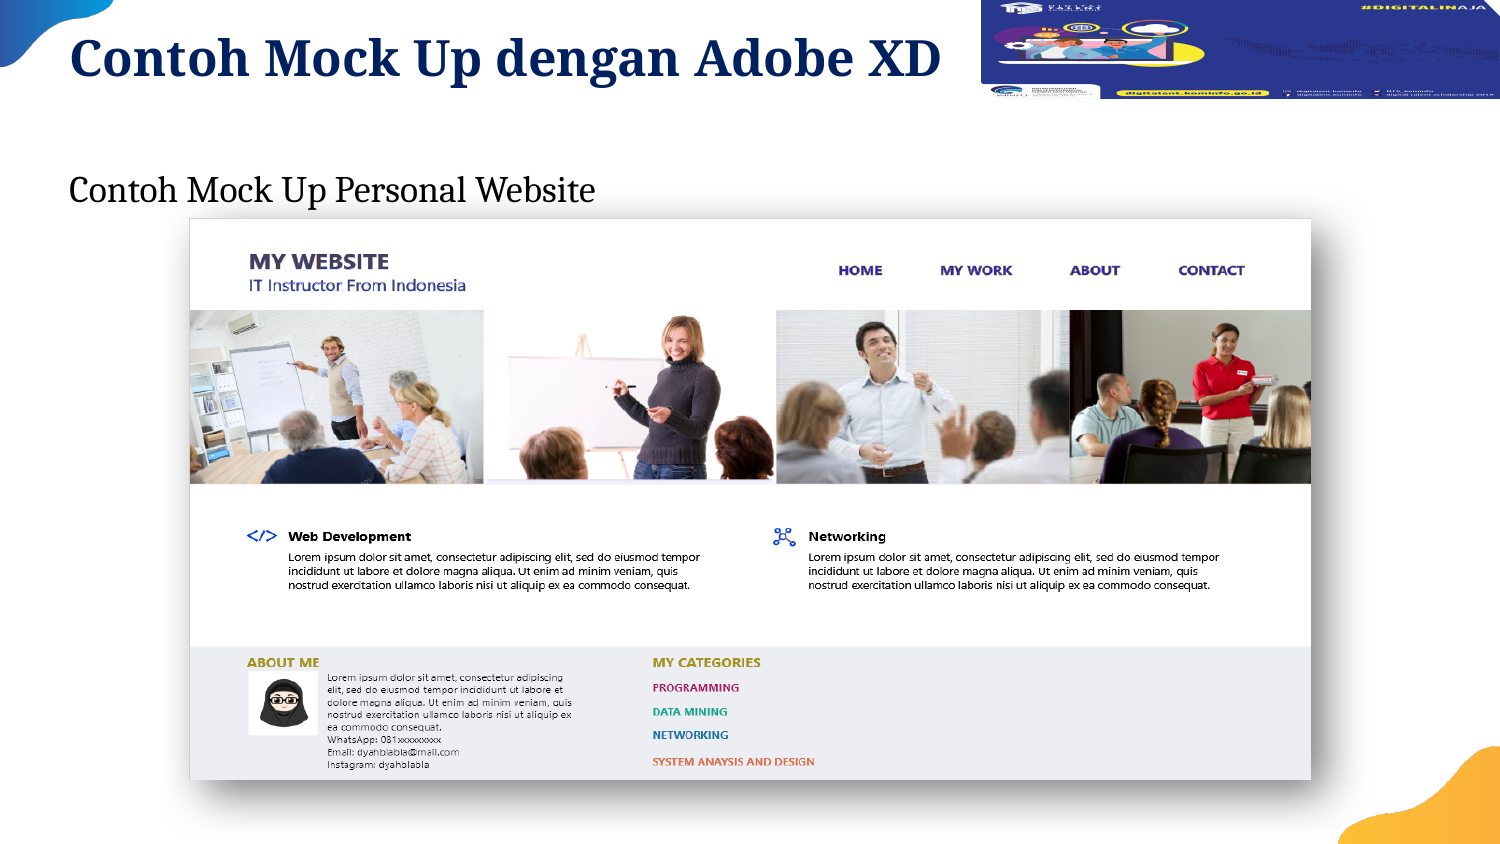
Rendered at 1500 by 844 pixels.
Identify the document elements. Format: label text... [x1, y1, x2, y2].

picture [1335, 738, 1500, 844]
picture [980, 0, 1500, 100]
text_box Contoh Mock Up Personal Website [54, 157, 750, 218]
picture [0, 0, 115, 73]
text_box Contoh Mock Up dengan Adobe XD [54, 19, 975, 95]
picture [189, 217, 1311, 781]
